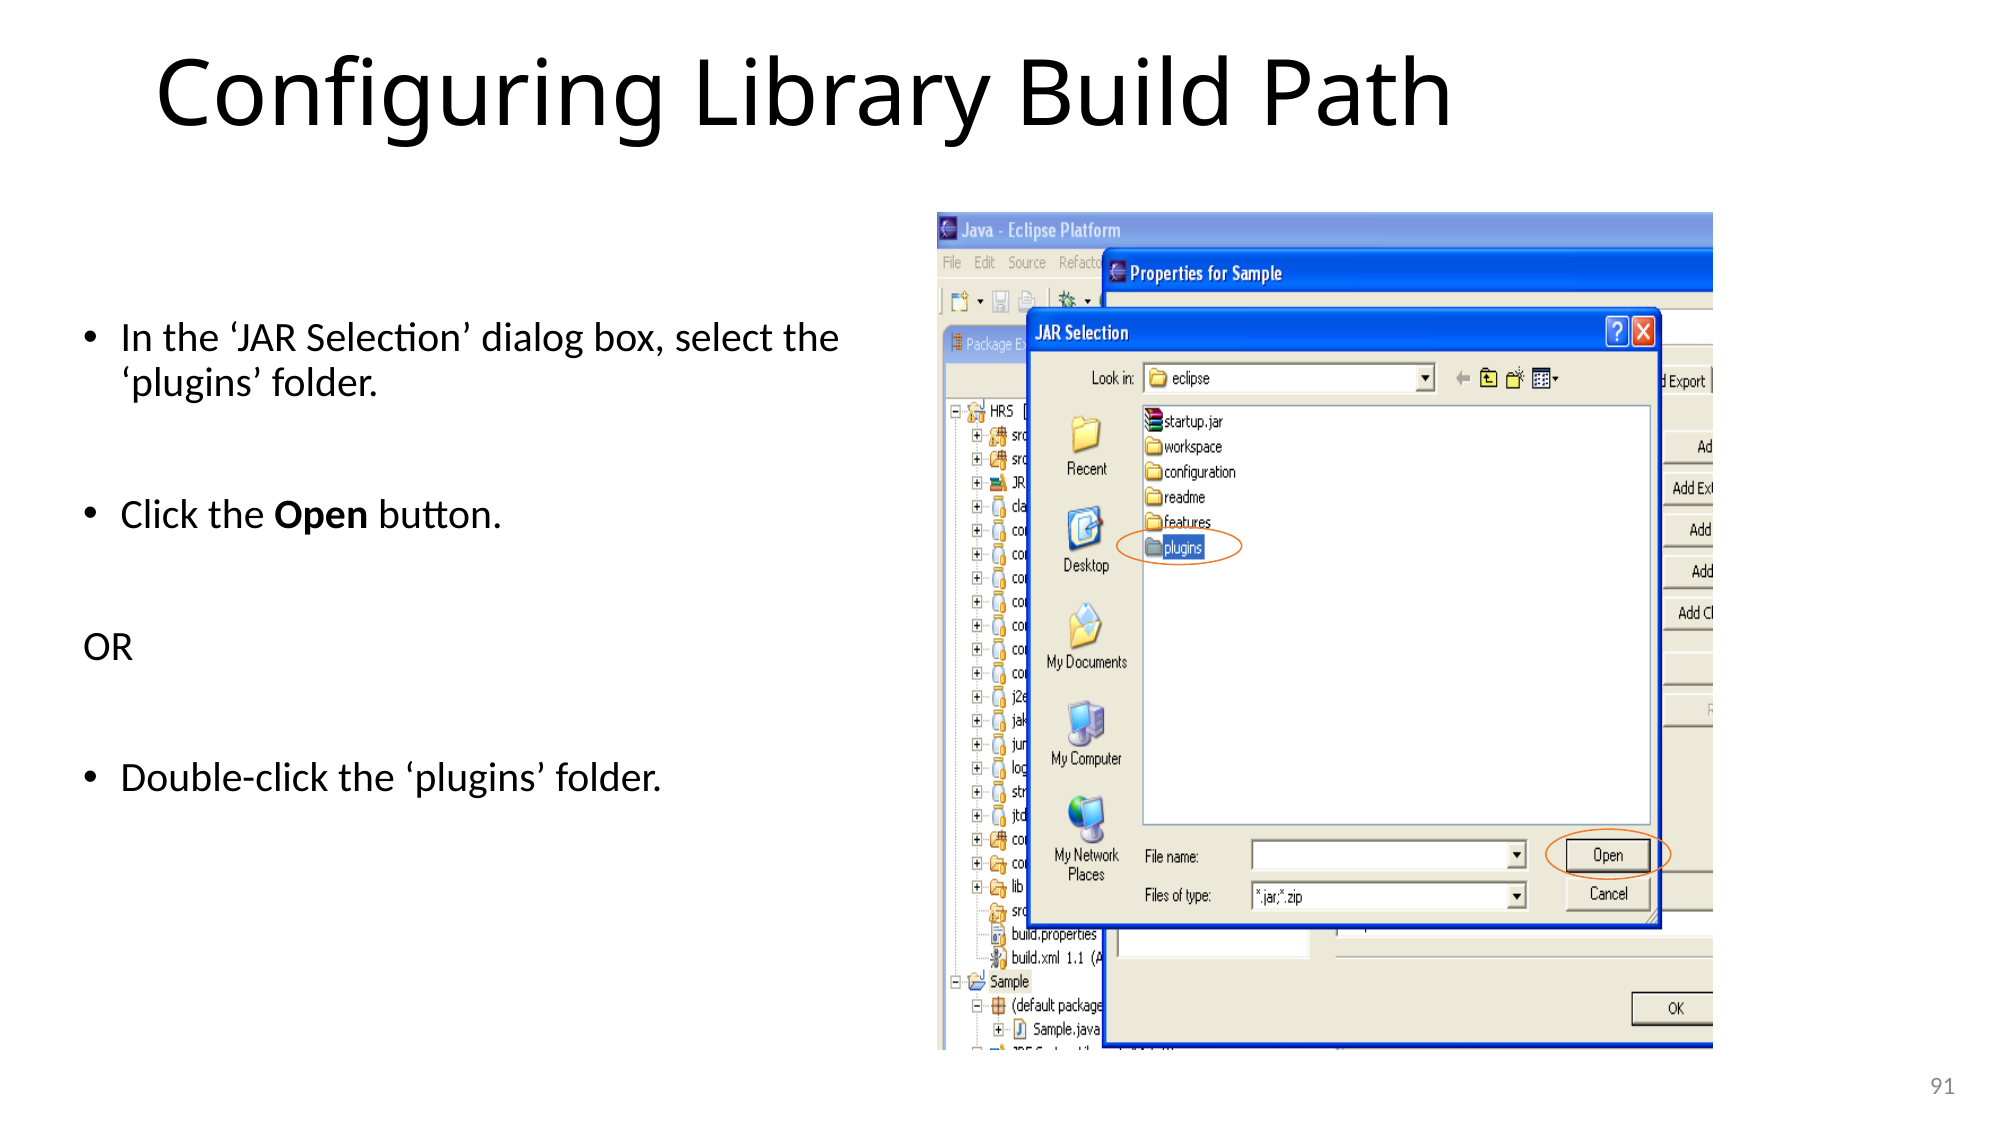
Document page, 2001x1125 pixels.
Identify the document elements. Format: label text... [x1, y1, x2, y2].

list In the ‘JAR Selection’ dialog box, select the ‘plugins’ folder. Click the Open button. OR Double-click the ‘plugins’ folder. [68, 237, 937, 1025]
slide_number 91 [1599, 1062, 1971, 1107]
title Configuring Library Build Path [139, 6, 1921, 186]
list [937, 212, 1713, 1050]
